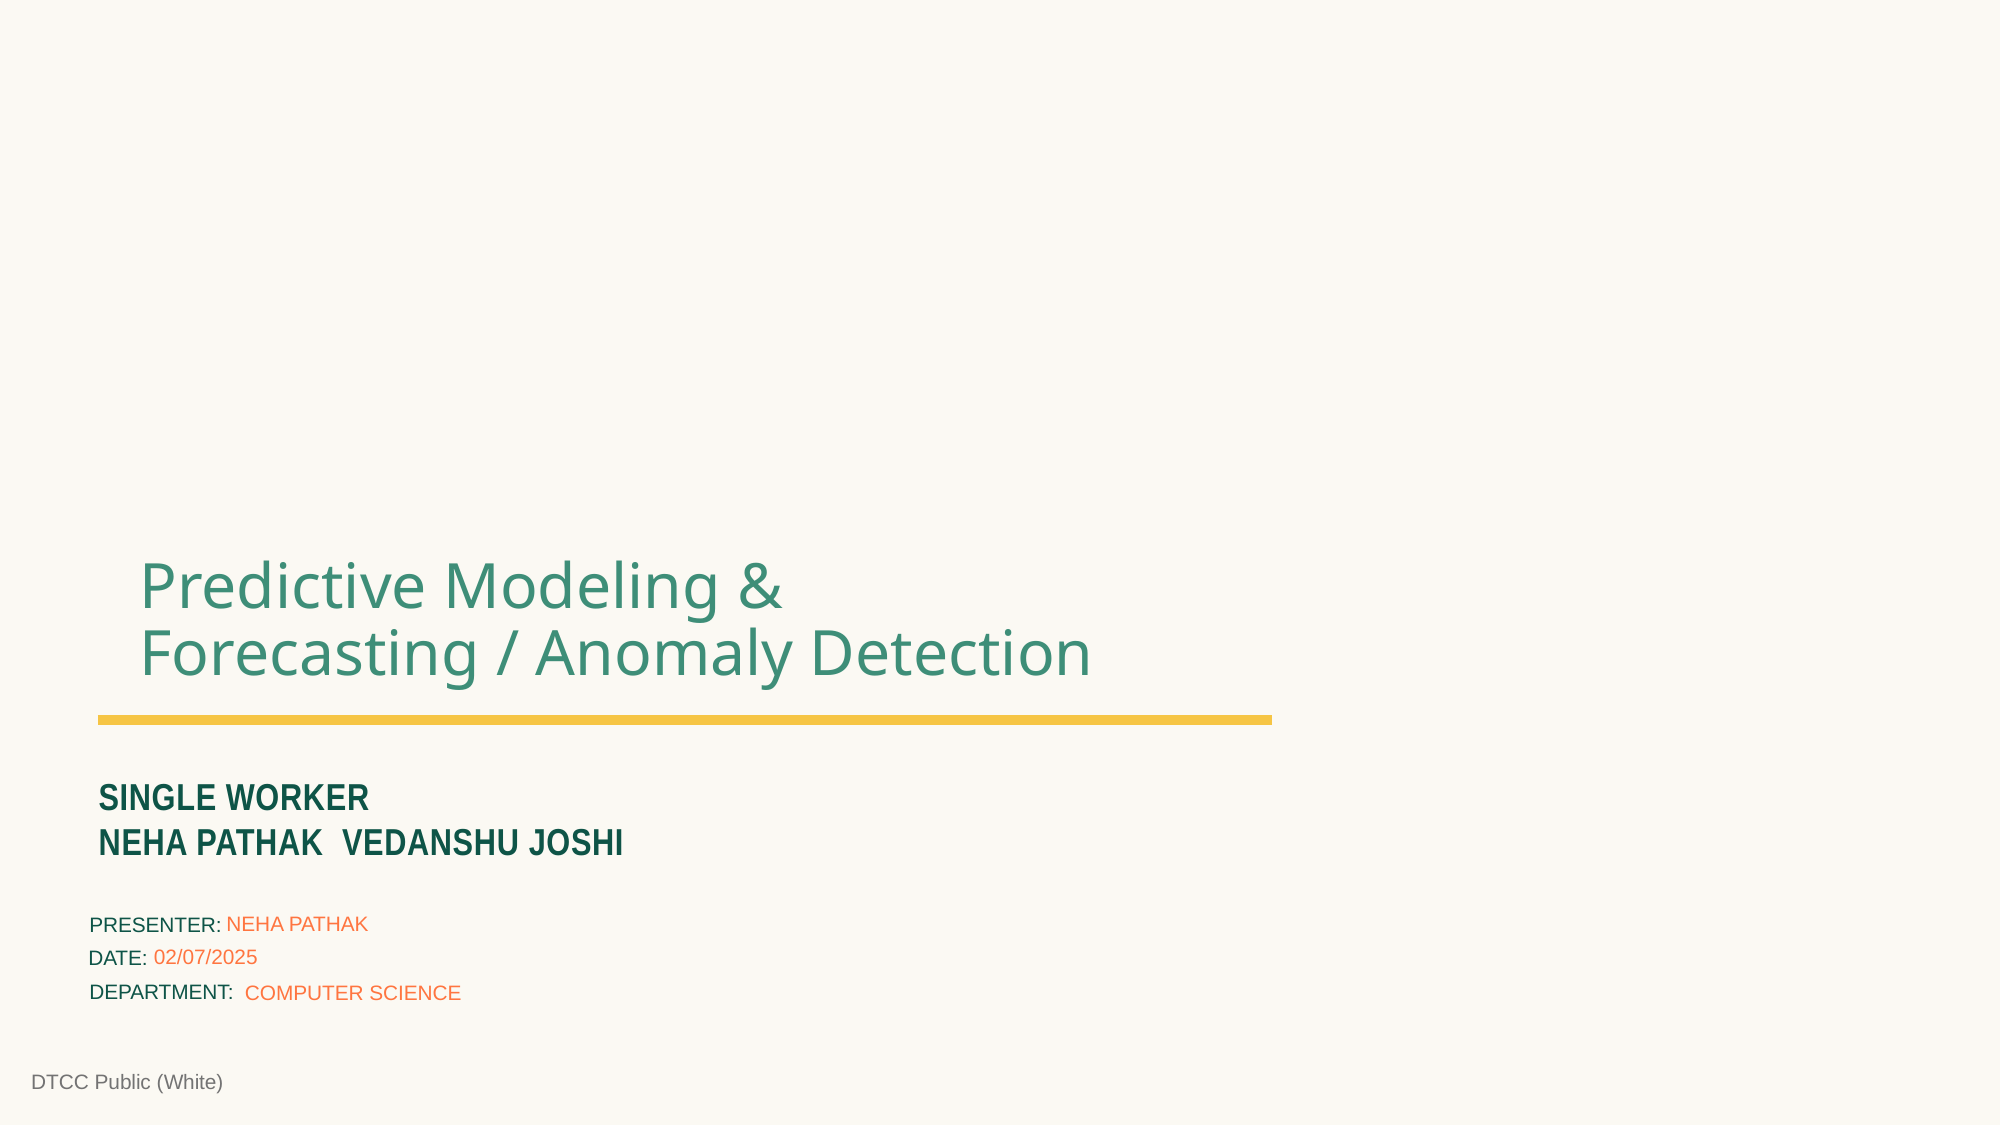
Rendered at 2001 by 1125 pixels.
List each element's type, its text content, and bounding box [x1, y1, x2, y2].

text_box DATE: [73, 937, 139, 978]
text_box 02/07/2025 [139, 937, 280, 979]
text_box PRESENTER: [74, 904, 211, 937]
subtitle SINGLE WORKER NEHA PATHAK VEDANSHU JOSHI [83, 765, 1171, 900]
text_box NEHA PATHAK [211, 903, 485, 947]
title Predictive Modeling & Forecasting / Anomaly Detection [92, 408, 1185, 697]
text_box COMPUTER SCIENCE [230, 972, 504, 1016]
text_box DEPARTMENT: [74, 970, 230, 1011]
